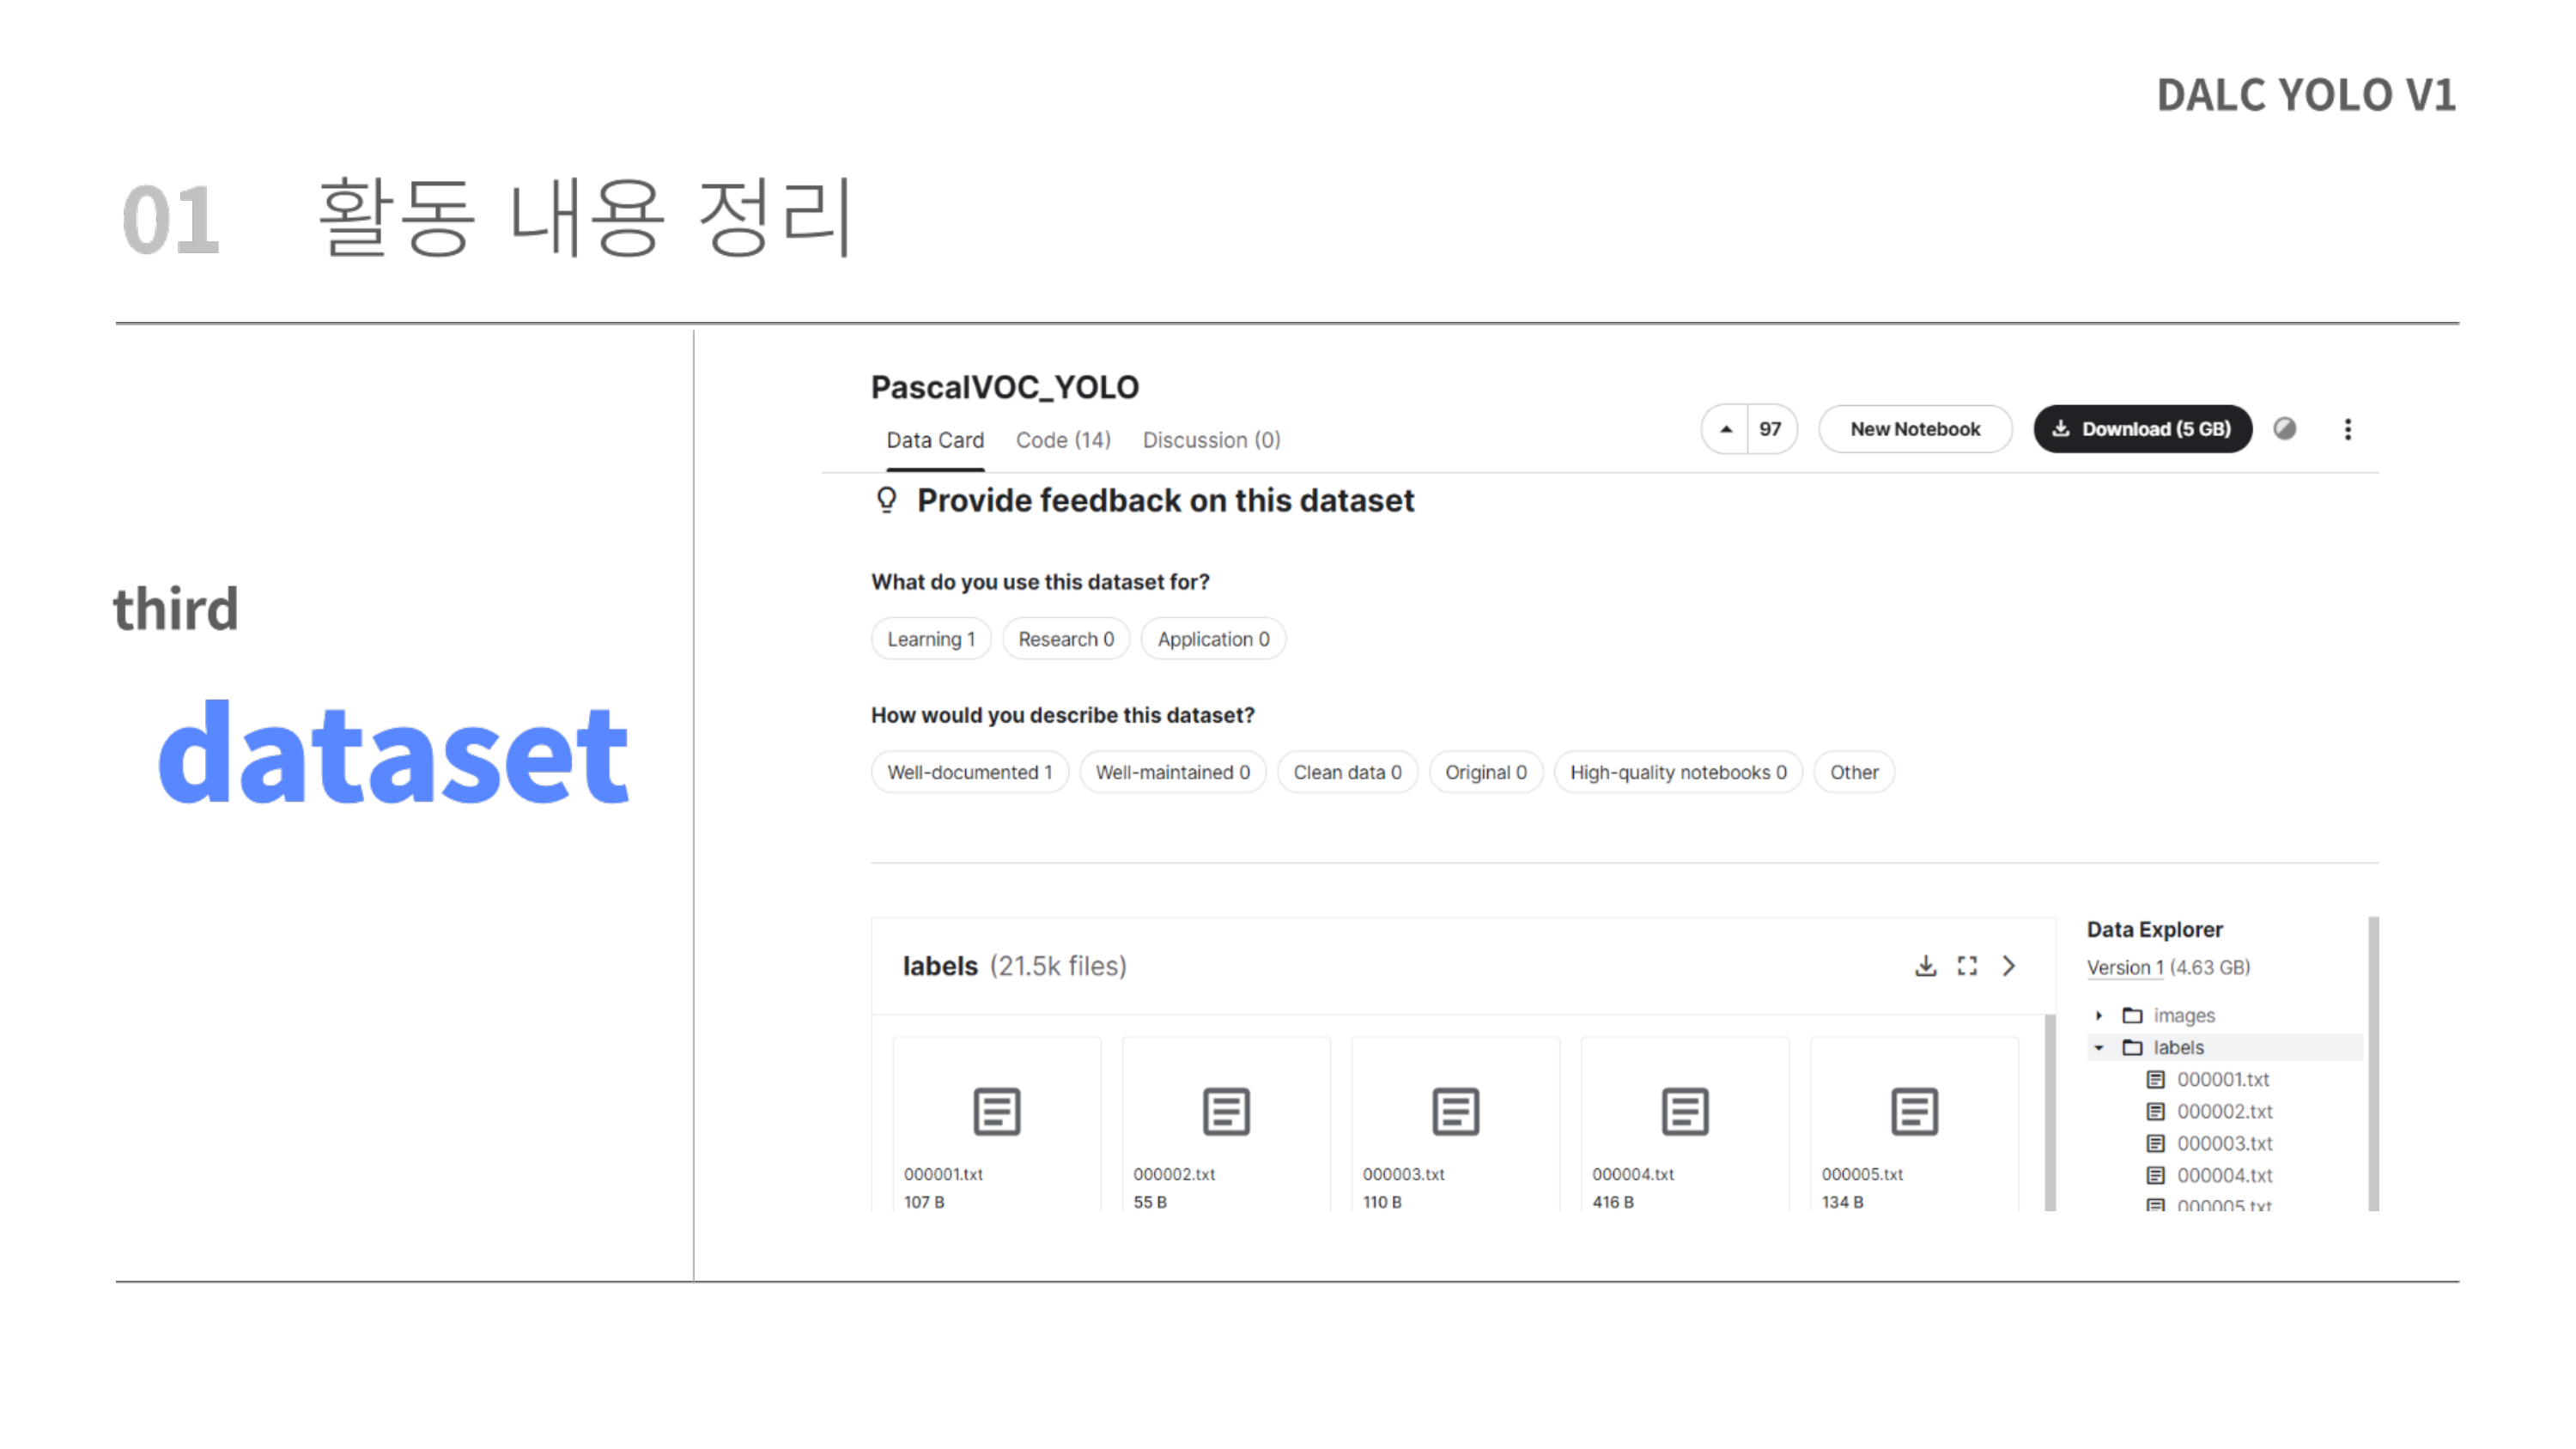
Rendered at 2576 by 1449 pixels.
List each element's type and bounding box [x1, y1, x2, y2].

text_box [945, 322, 2460, 325]
text_box [216, 805, 817, 809]
picture [2140, 48, 2495, 165]
text_box [116, 1280, 2460, 1283]
text_box [822, 374, 2380, 1211]
picture [3, 92, 941, 1280]
